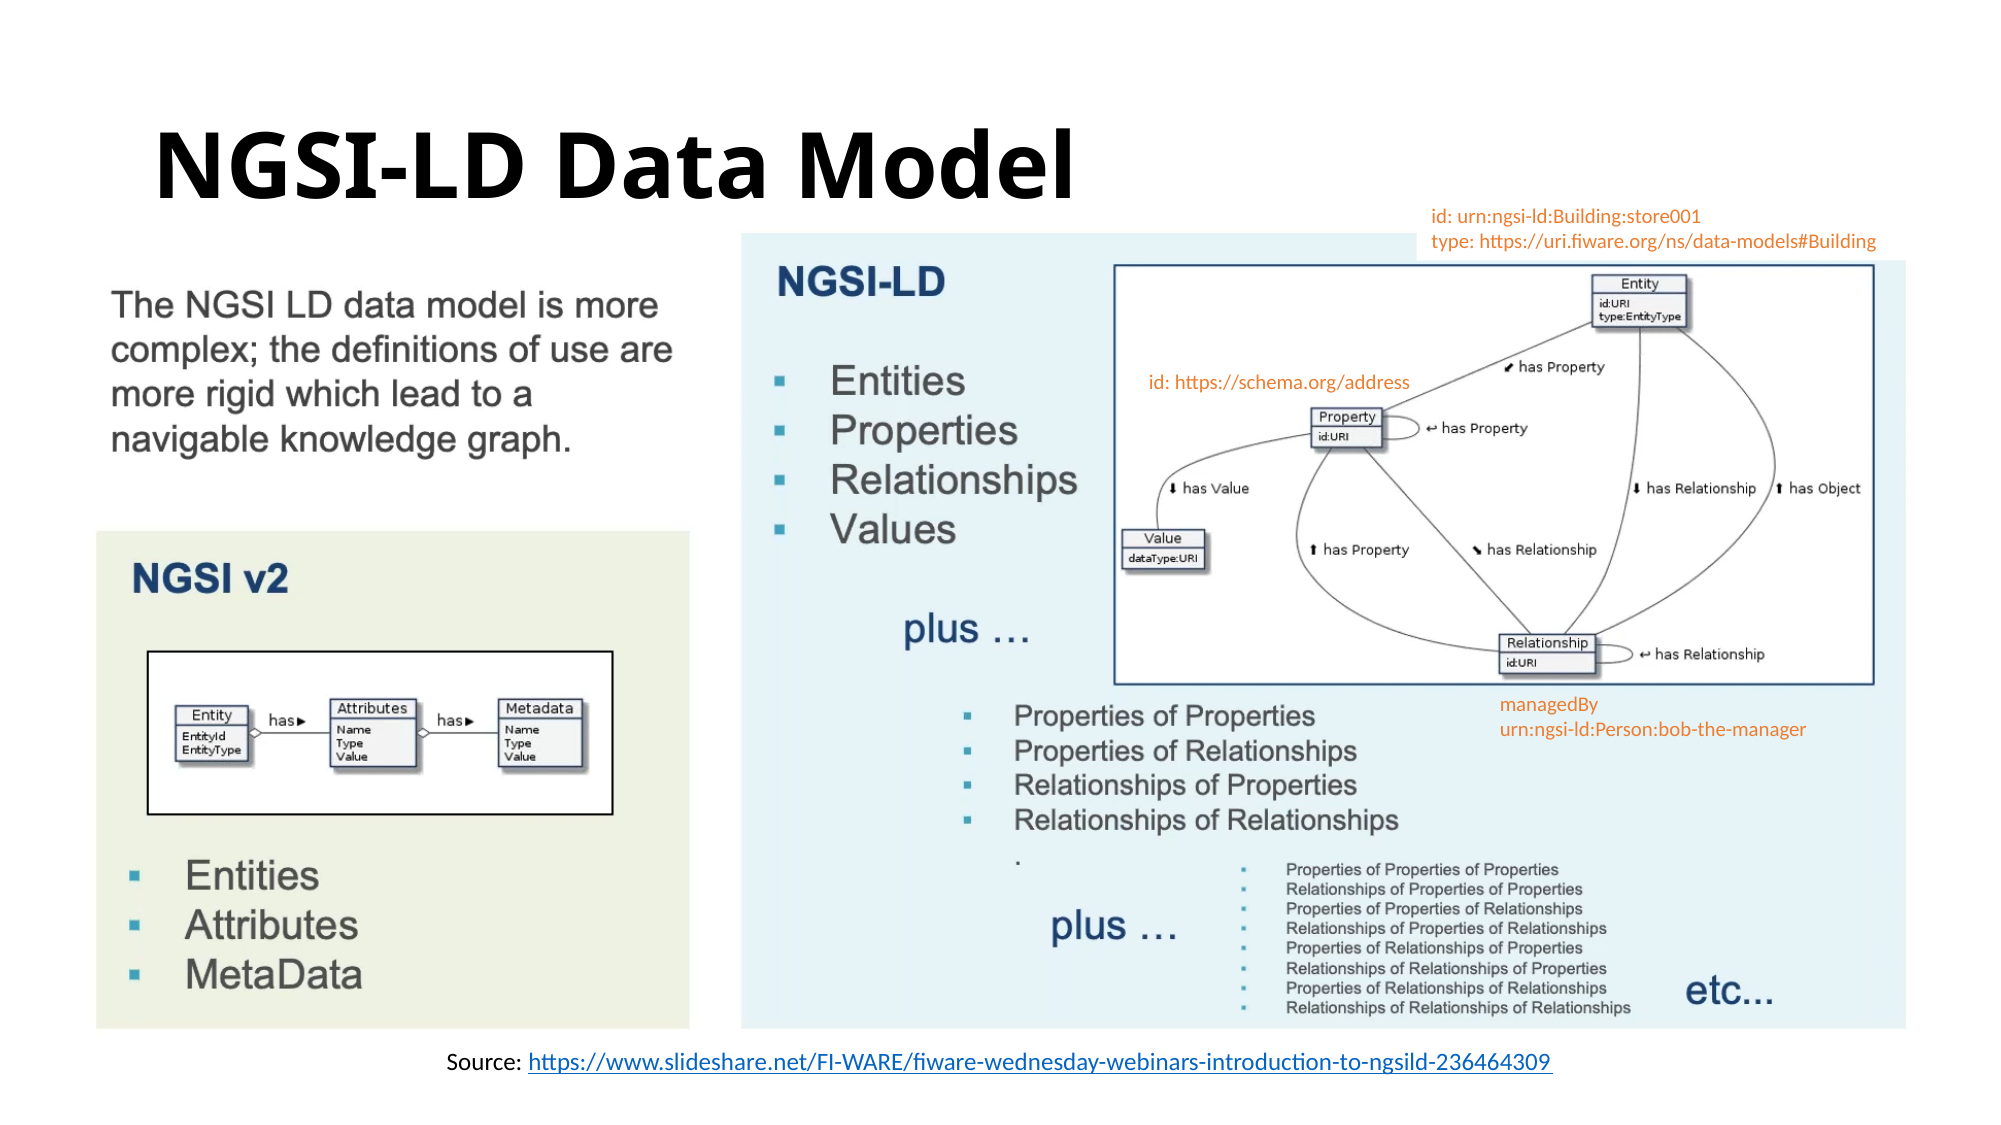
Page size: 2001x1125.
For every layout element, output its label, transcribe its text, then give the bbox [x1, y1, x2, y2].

text_box id: urn:ngsi-ld:Building:store001 type: https://uri.fiware.org/ns/data-models#Building [1416, 195, 1912, 228]
picture [88, 228, 1912, 1036]
text_box Source: https://www.slideshare.net/FI-WARE/fiware-wednesday-webinars-introduction-to-ngsild-236464309 [431, 1038, 1568, 1084]
title NGSI-LD Data Model [137, 59, 1863, 228]
